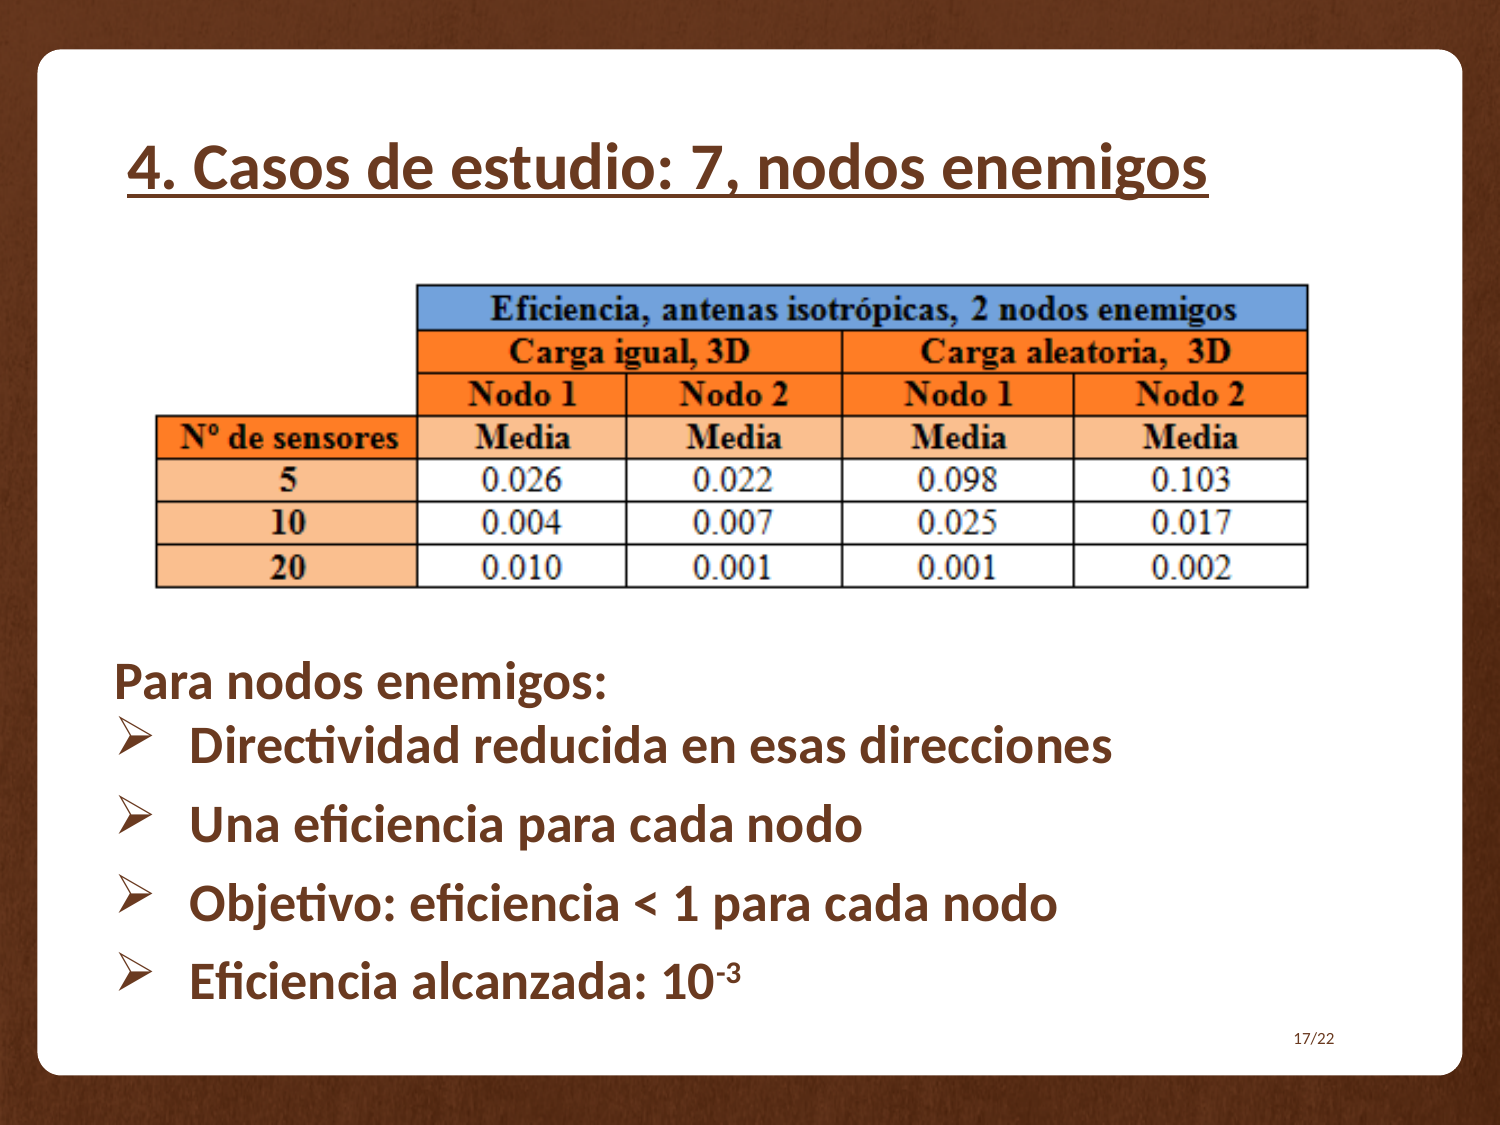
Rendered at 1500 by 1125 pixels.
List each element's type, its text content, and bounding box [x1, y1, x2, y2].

picture [147, 278, 1316, 599]
slide_number 17/22 [1262, 1012, 1350, 1063]
text_box Para nodos enemigos: Directividad reducida en esas direcciones Una eficiencia para cada nodo Objetivo: eficiencia < 1 para cada nodo Eficiencia alcanzada: 10-3 [100, 645, 1442, 1019]
title 4. Casos de estudio: 7, nodos enemigos [112, 78, 1429, 211]
